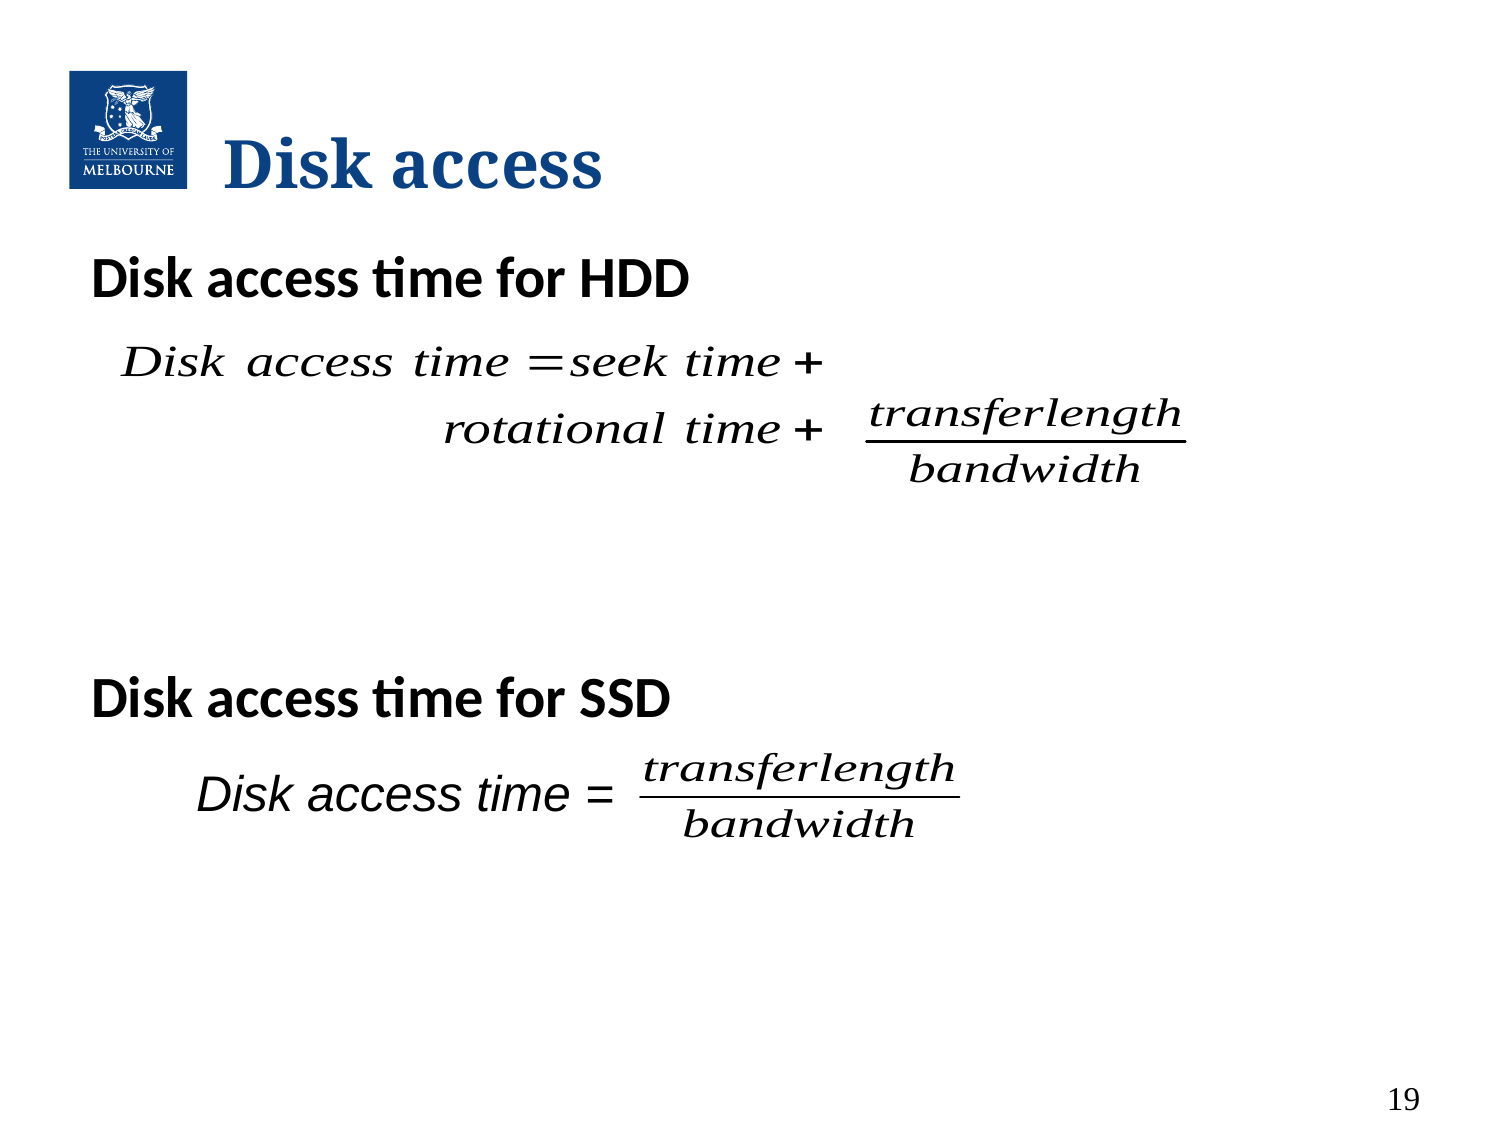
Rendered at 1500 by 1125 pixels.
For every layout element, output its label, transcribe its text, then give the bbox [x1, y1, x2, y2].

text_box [857, 388, 1199, 492]
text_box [110, 336, 833, 463]
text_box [630, 743, 973, 847]
title Disk access [208, 64, 1443, 211]
text_box Disk access time = [181, 754, 630, 830]
text_box Disk access time for HDD Disk access time for SSD [76, 231, 1424, 737]
